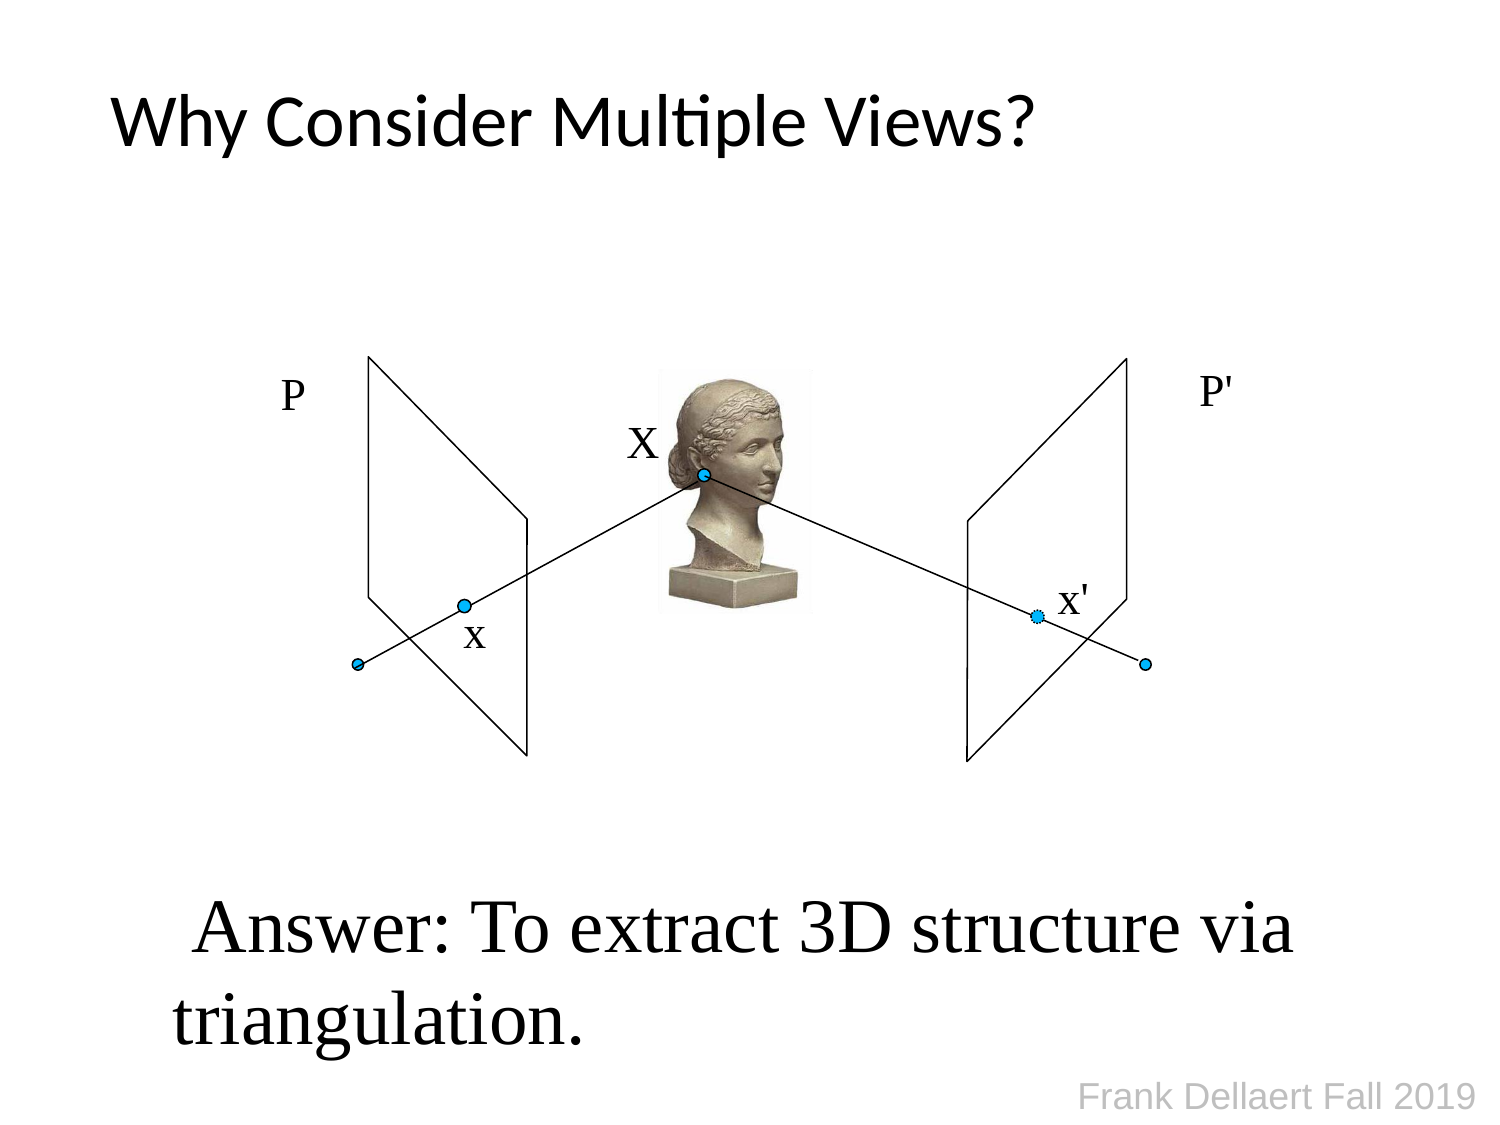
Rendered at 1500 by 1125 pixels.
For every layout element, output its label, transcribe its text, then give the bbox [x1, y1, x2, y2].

picture [658, 369, 813, 614]
text_box P [280, 365, 307, 421]
text_box P' [1199, 360, 1234, 416]
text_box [351, 356, 1151, 762]
title Why Consider Multiple Views? [109, 22, 1391, 211]
text_box Answer: To extract 3D structure via triangulation. [172, 875, 1373, 1061]
